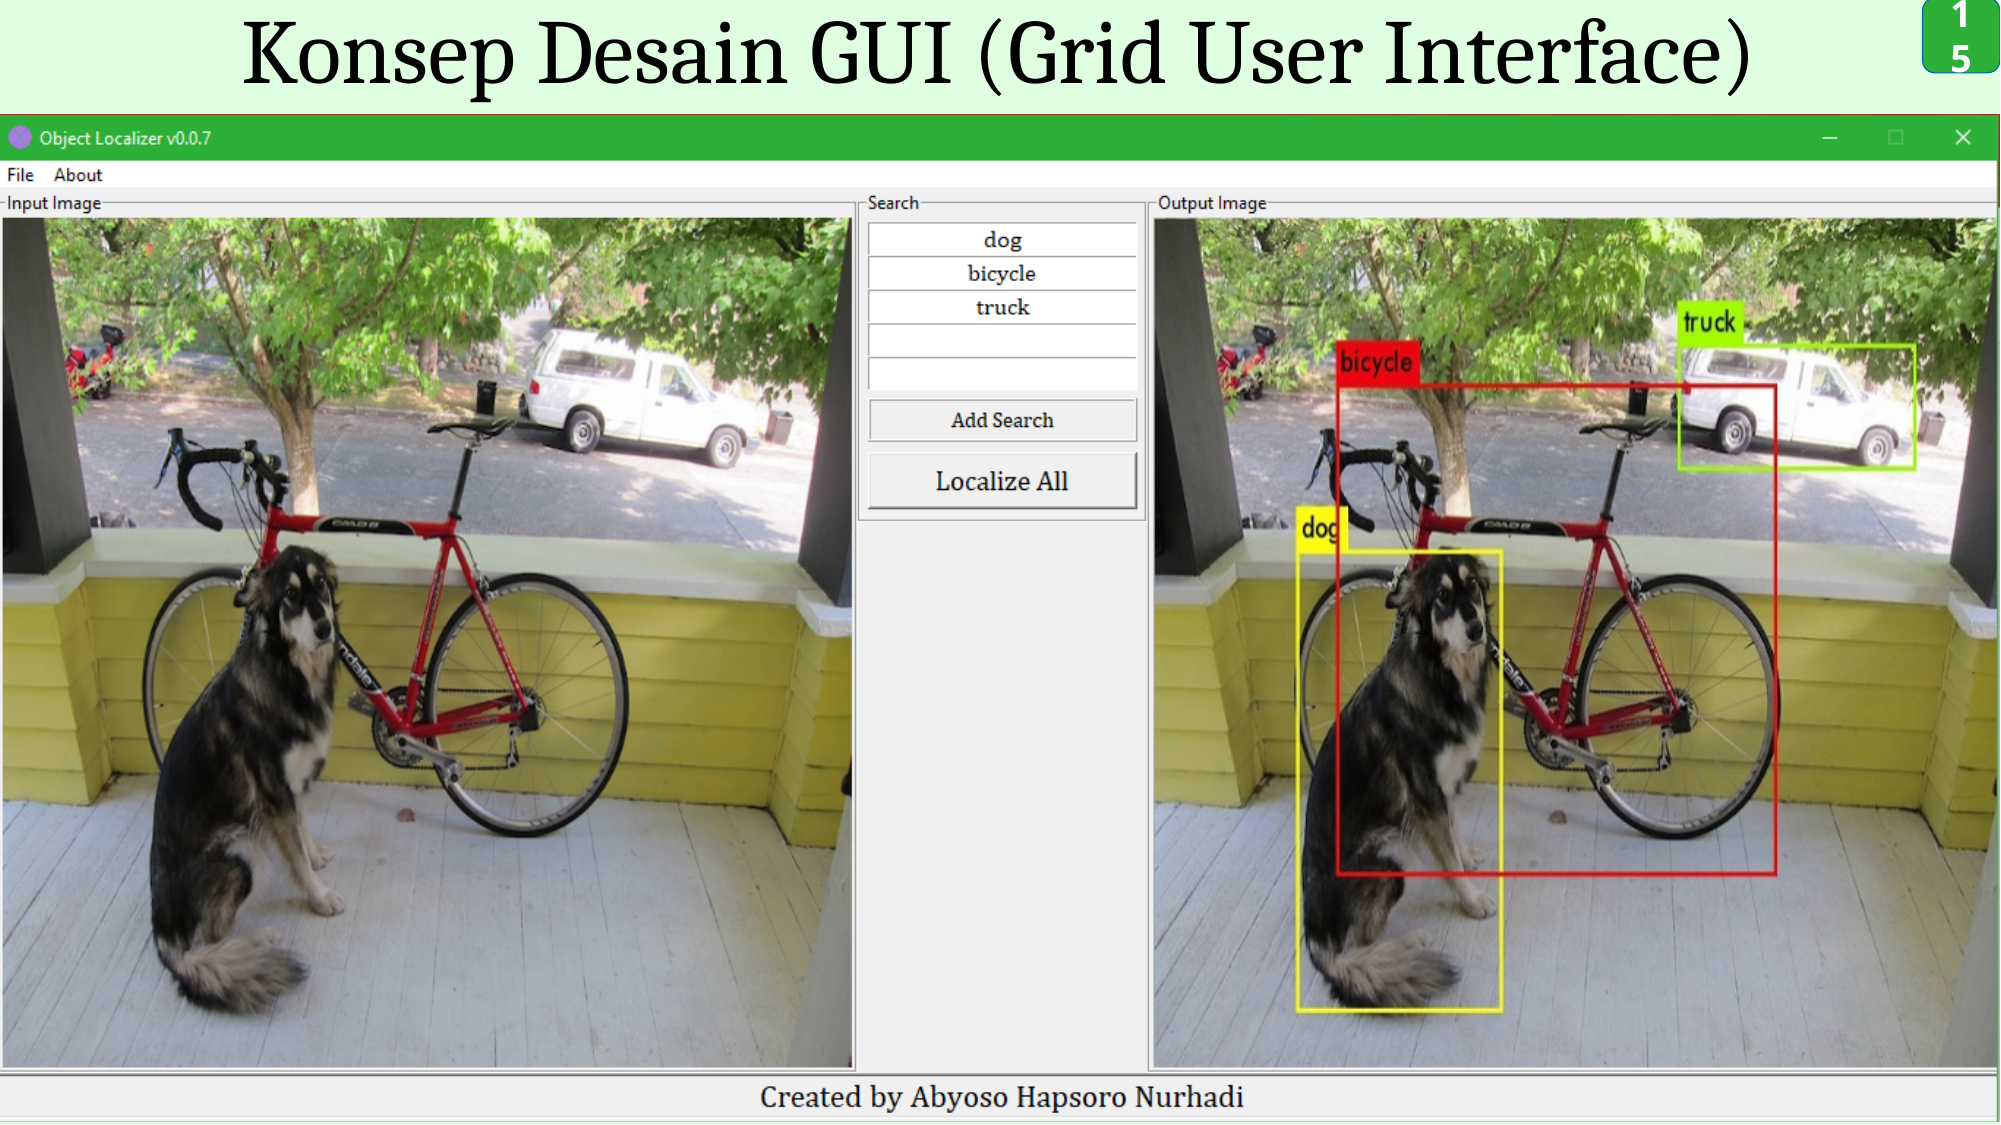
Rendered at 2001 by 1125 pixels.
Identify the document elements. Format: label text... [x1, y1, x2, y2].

text_box Konsep Desain GUI (Grid User Interface) [137, 0, 1863, 107]
picture [0, 114, 2000, 1122]
text_box [0, 0, 2000, 114]
text_box 15 [1921, 0, 2000, 74]
